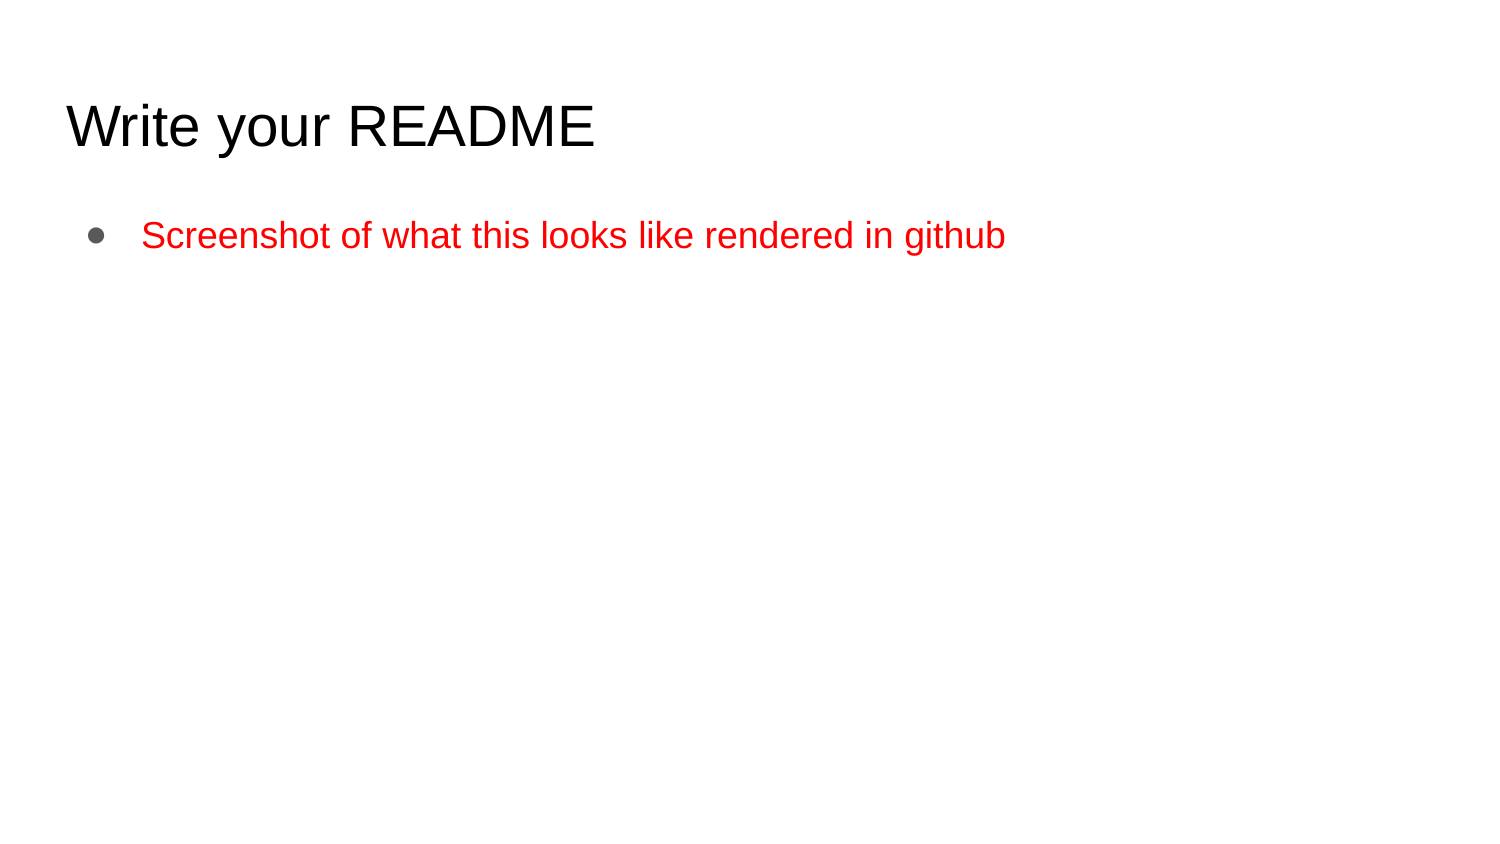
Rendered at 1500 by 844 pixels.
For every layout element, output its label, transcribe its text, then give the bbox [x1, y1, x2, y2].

title Write your README [51, 72, 1449, 167]
list Screenshot of what this looks like rendered in github [51, 189, 1449, 750]
